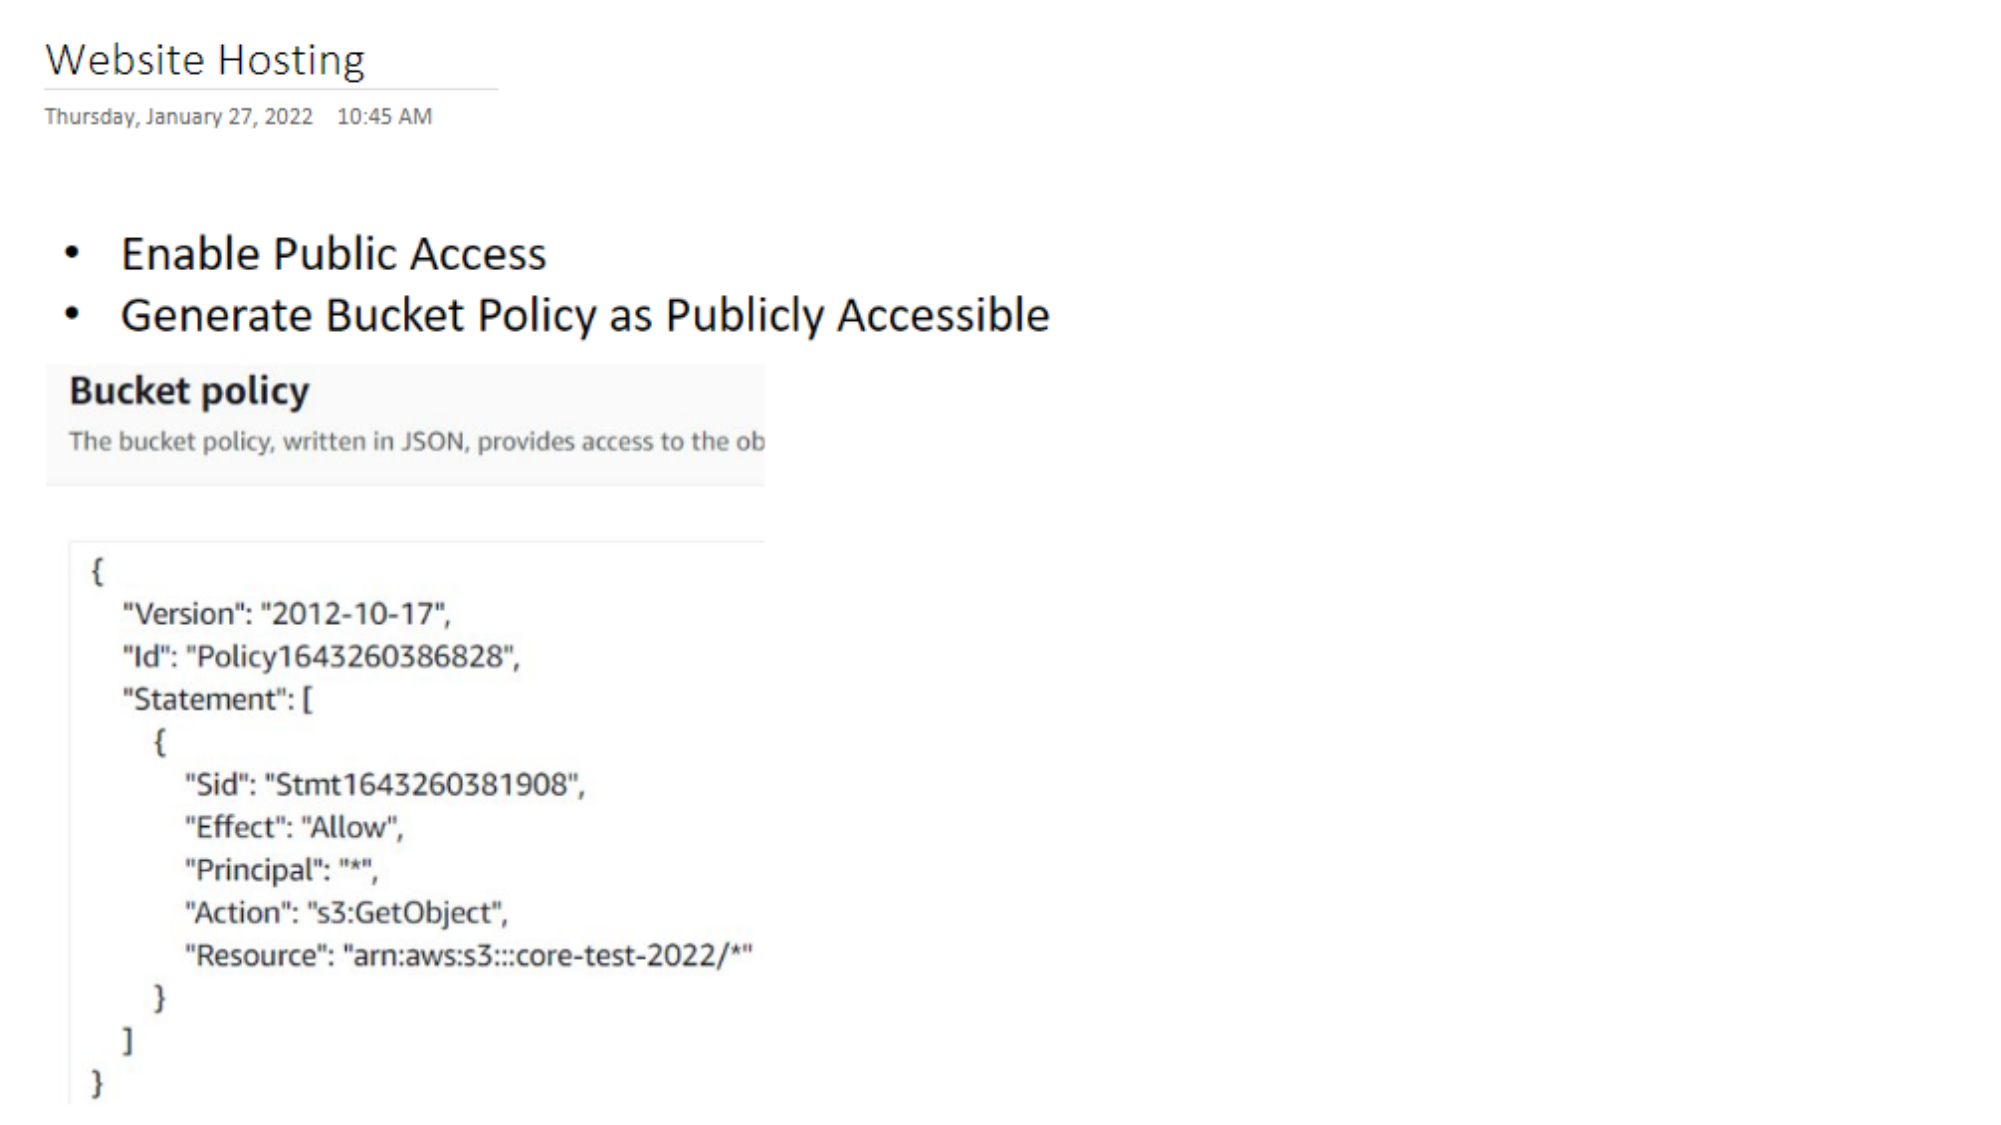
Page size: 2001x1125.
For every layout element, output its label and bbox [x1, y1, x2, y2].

picture [23, 15, 1073, 1123]
